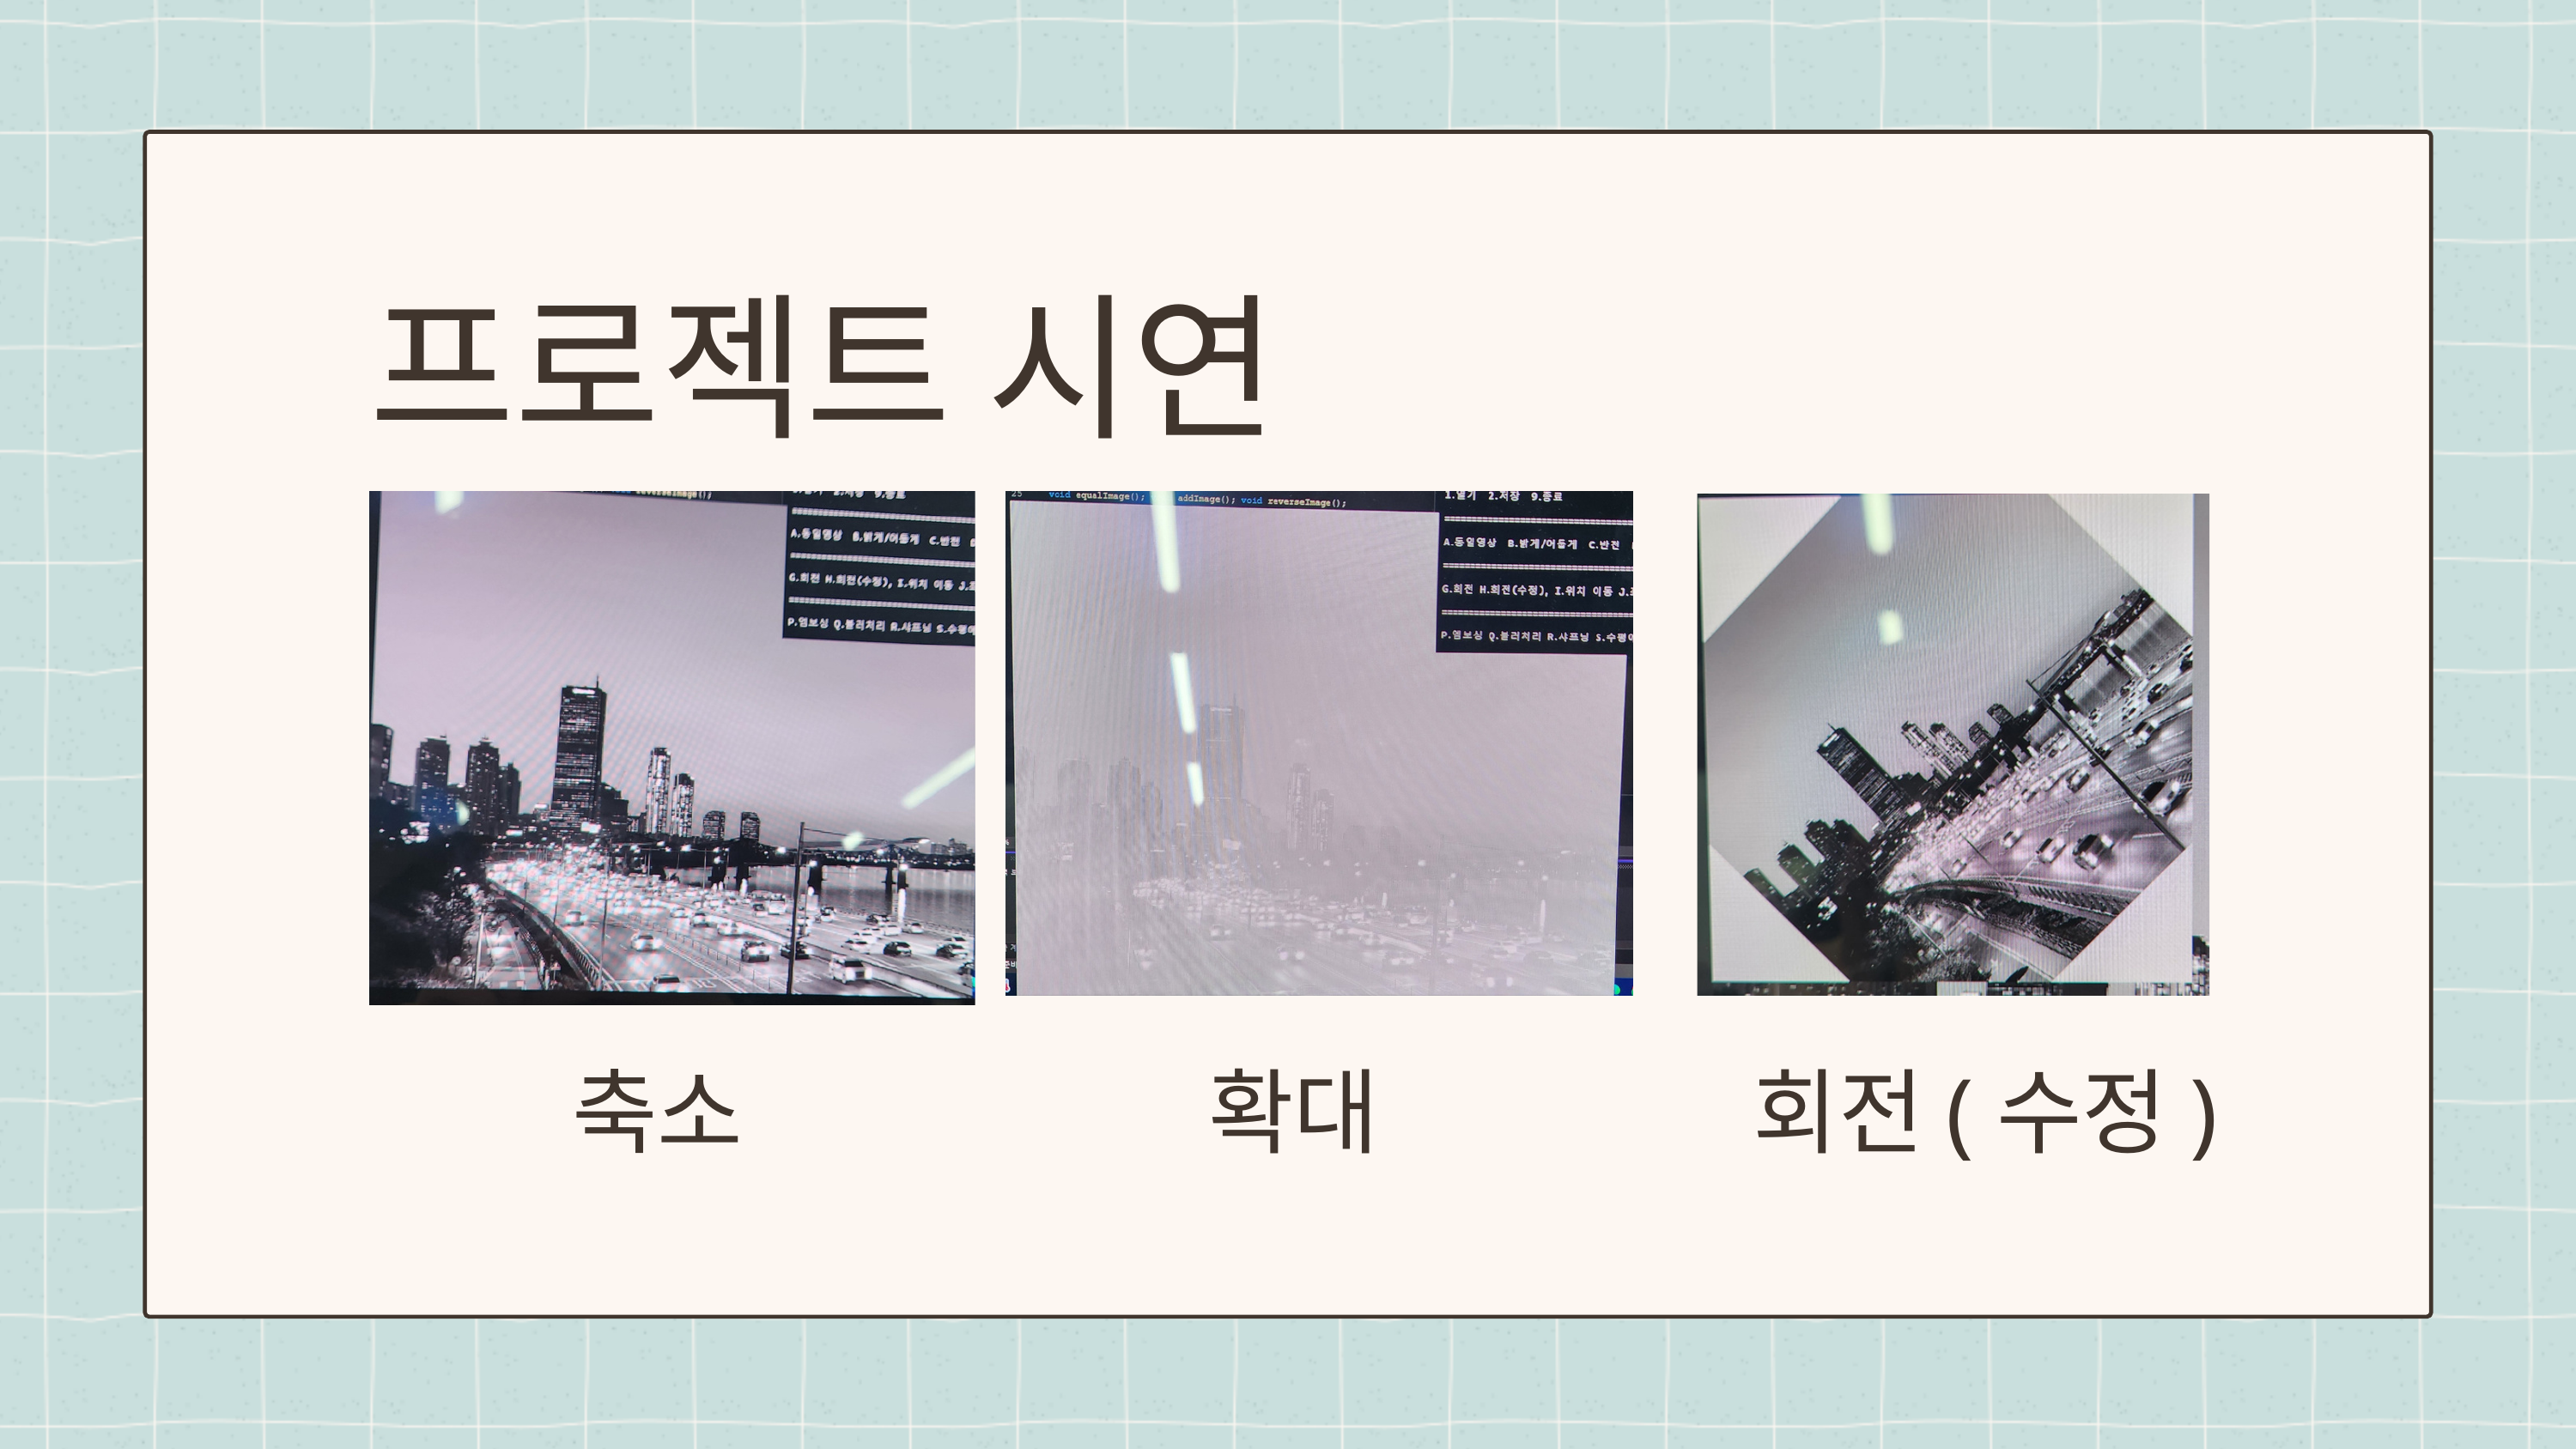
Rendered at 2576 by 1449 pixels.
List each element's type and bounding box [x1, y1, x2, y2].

text_box [144, 131, 2432, 1318]
text_box [0, 0, 2576, 1449]
